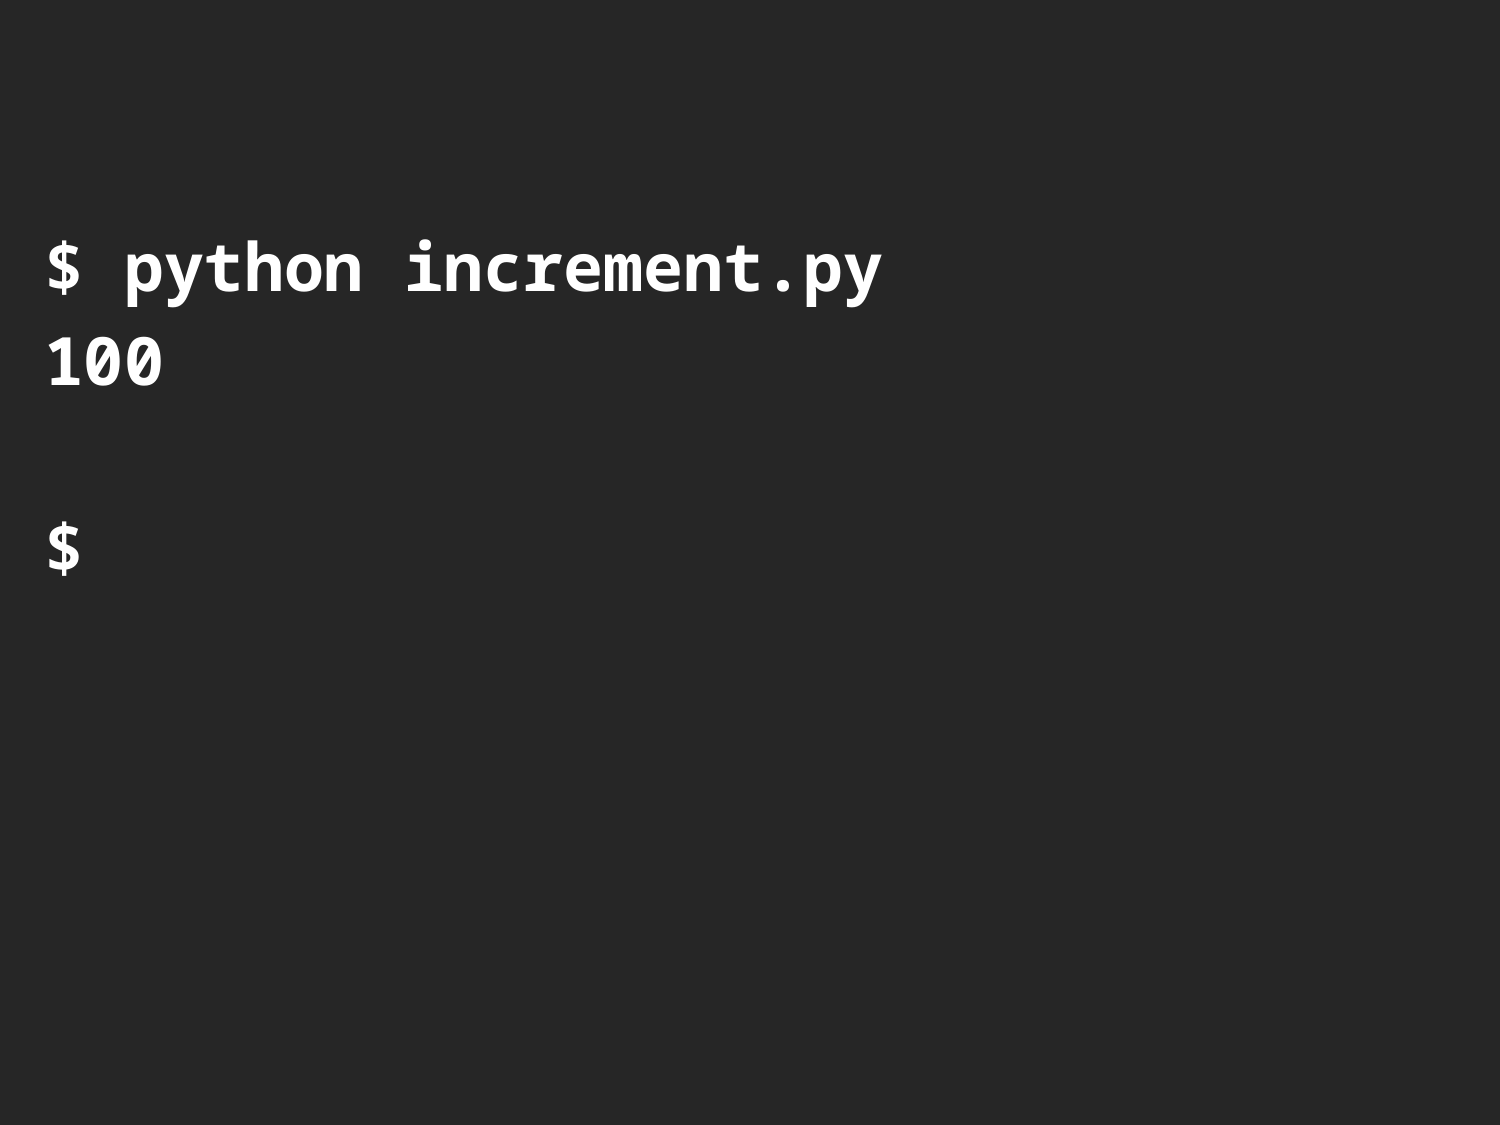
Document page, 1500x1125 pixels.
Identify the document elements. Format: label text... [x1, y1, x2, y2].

list $ python increment.py 100 $ [29, 30, 1471, 1094]
